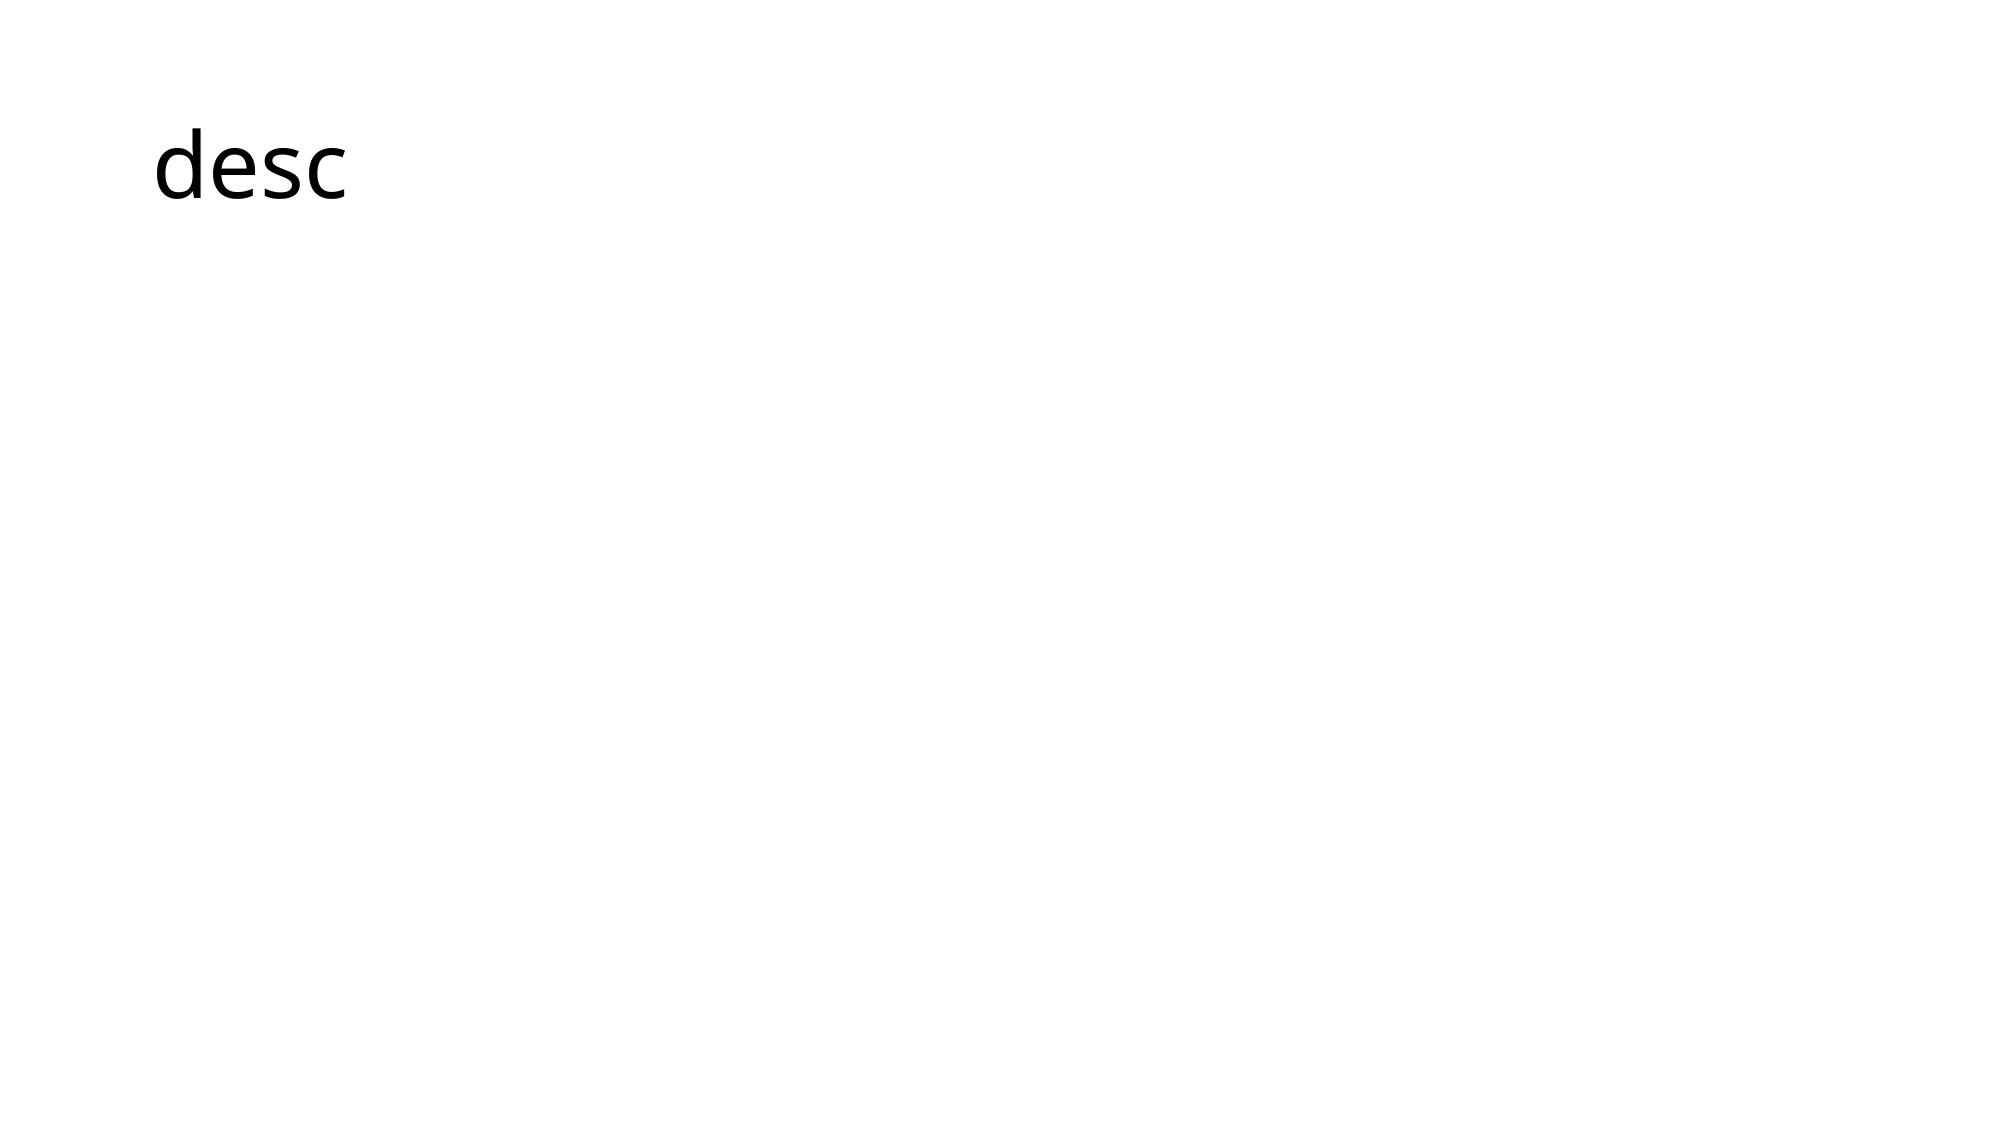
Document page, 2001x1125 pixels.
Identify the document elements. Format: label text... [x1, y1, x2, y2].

title desc [137, 59, 1863, 278]
